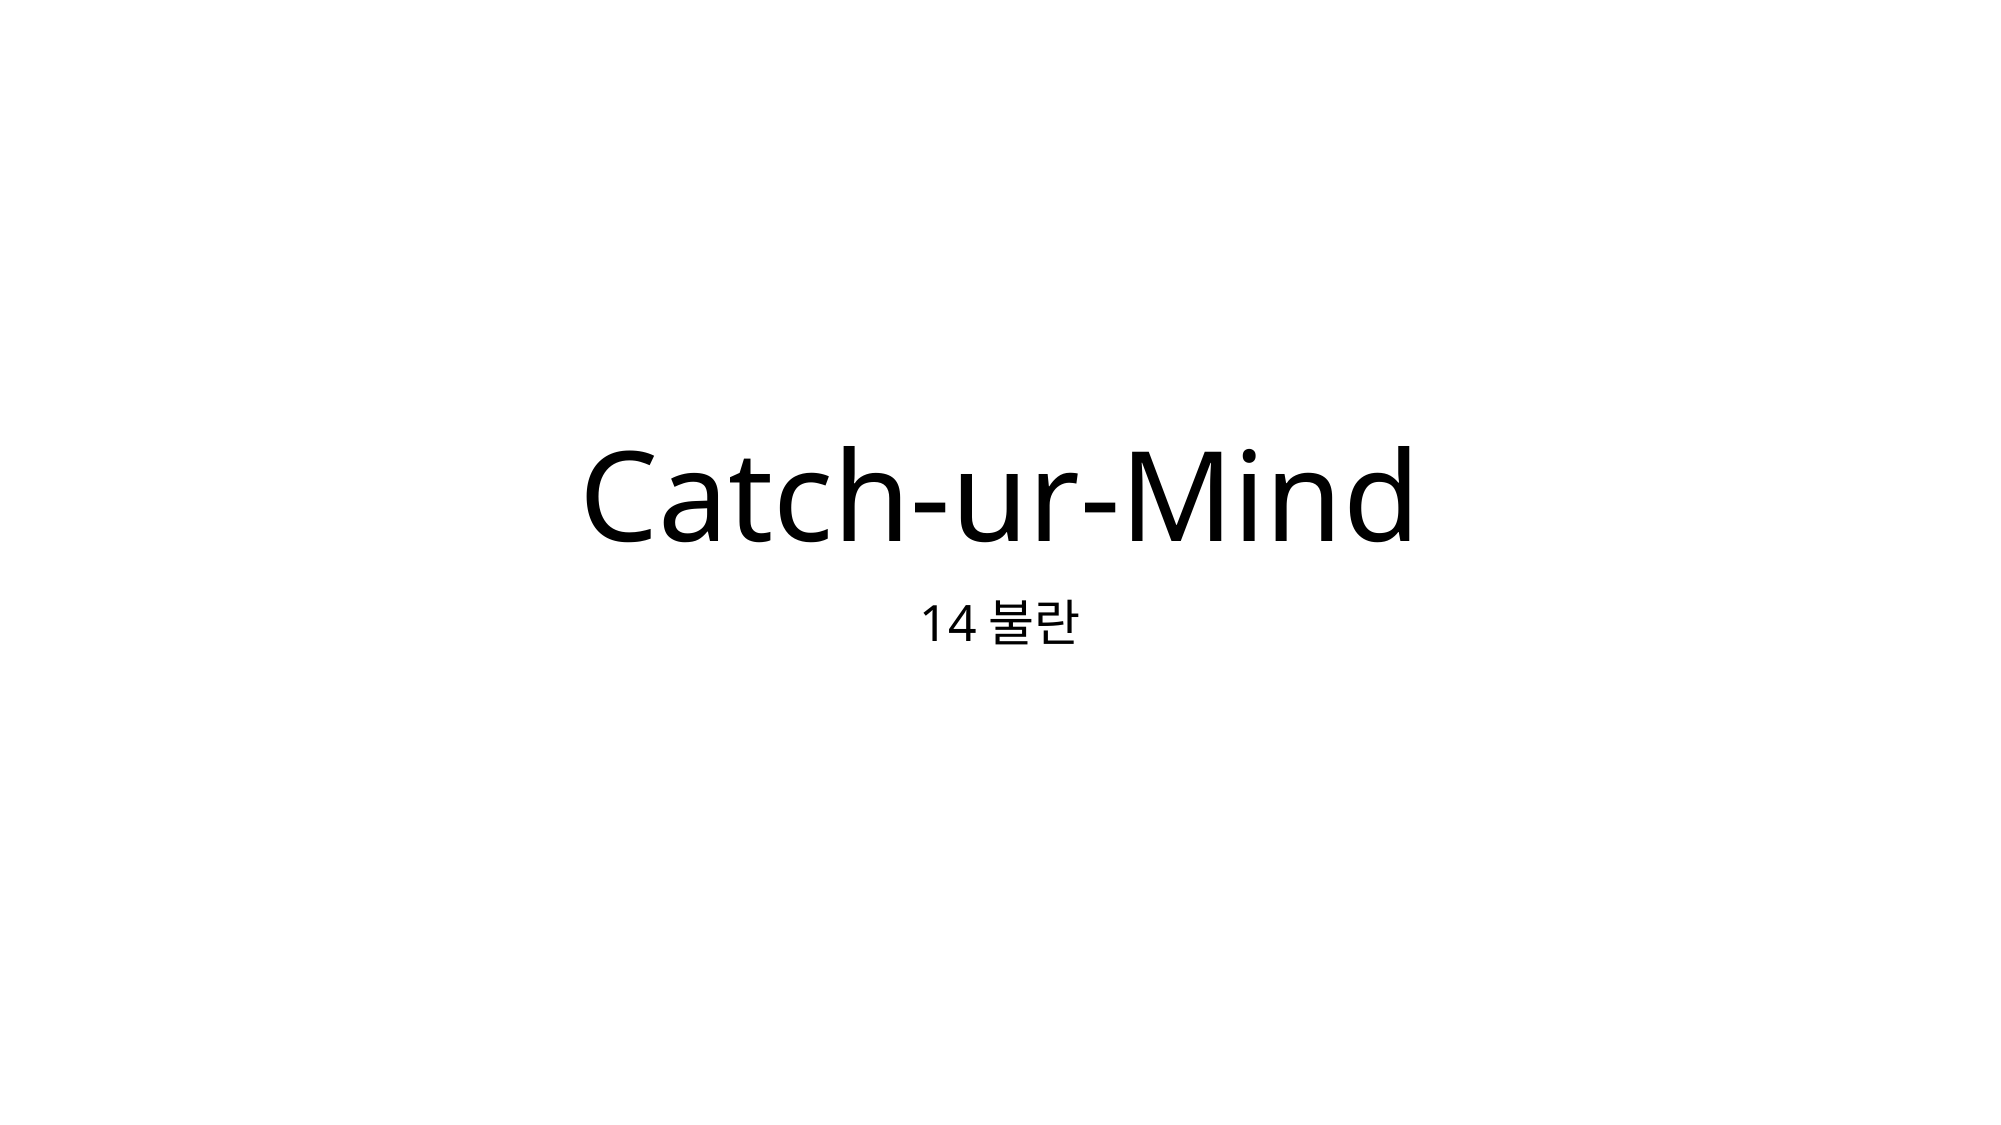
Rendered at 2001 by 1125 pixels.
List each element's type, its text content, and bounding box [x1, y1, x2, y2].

subtitle 14불란 [249, 590, 1750, 863]
title Catch-ur-Mind [249, 184, 1750, 576]
